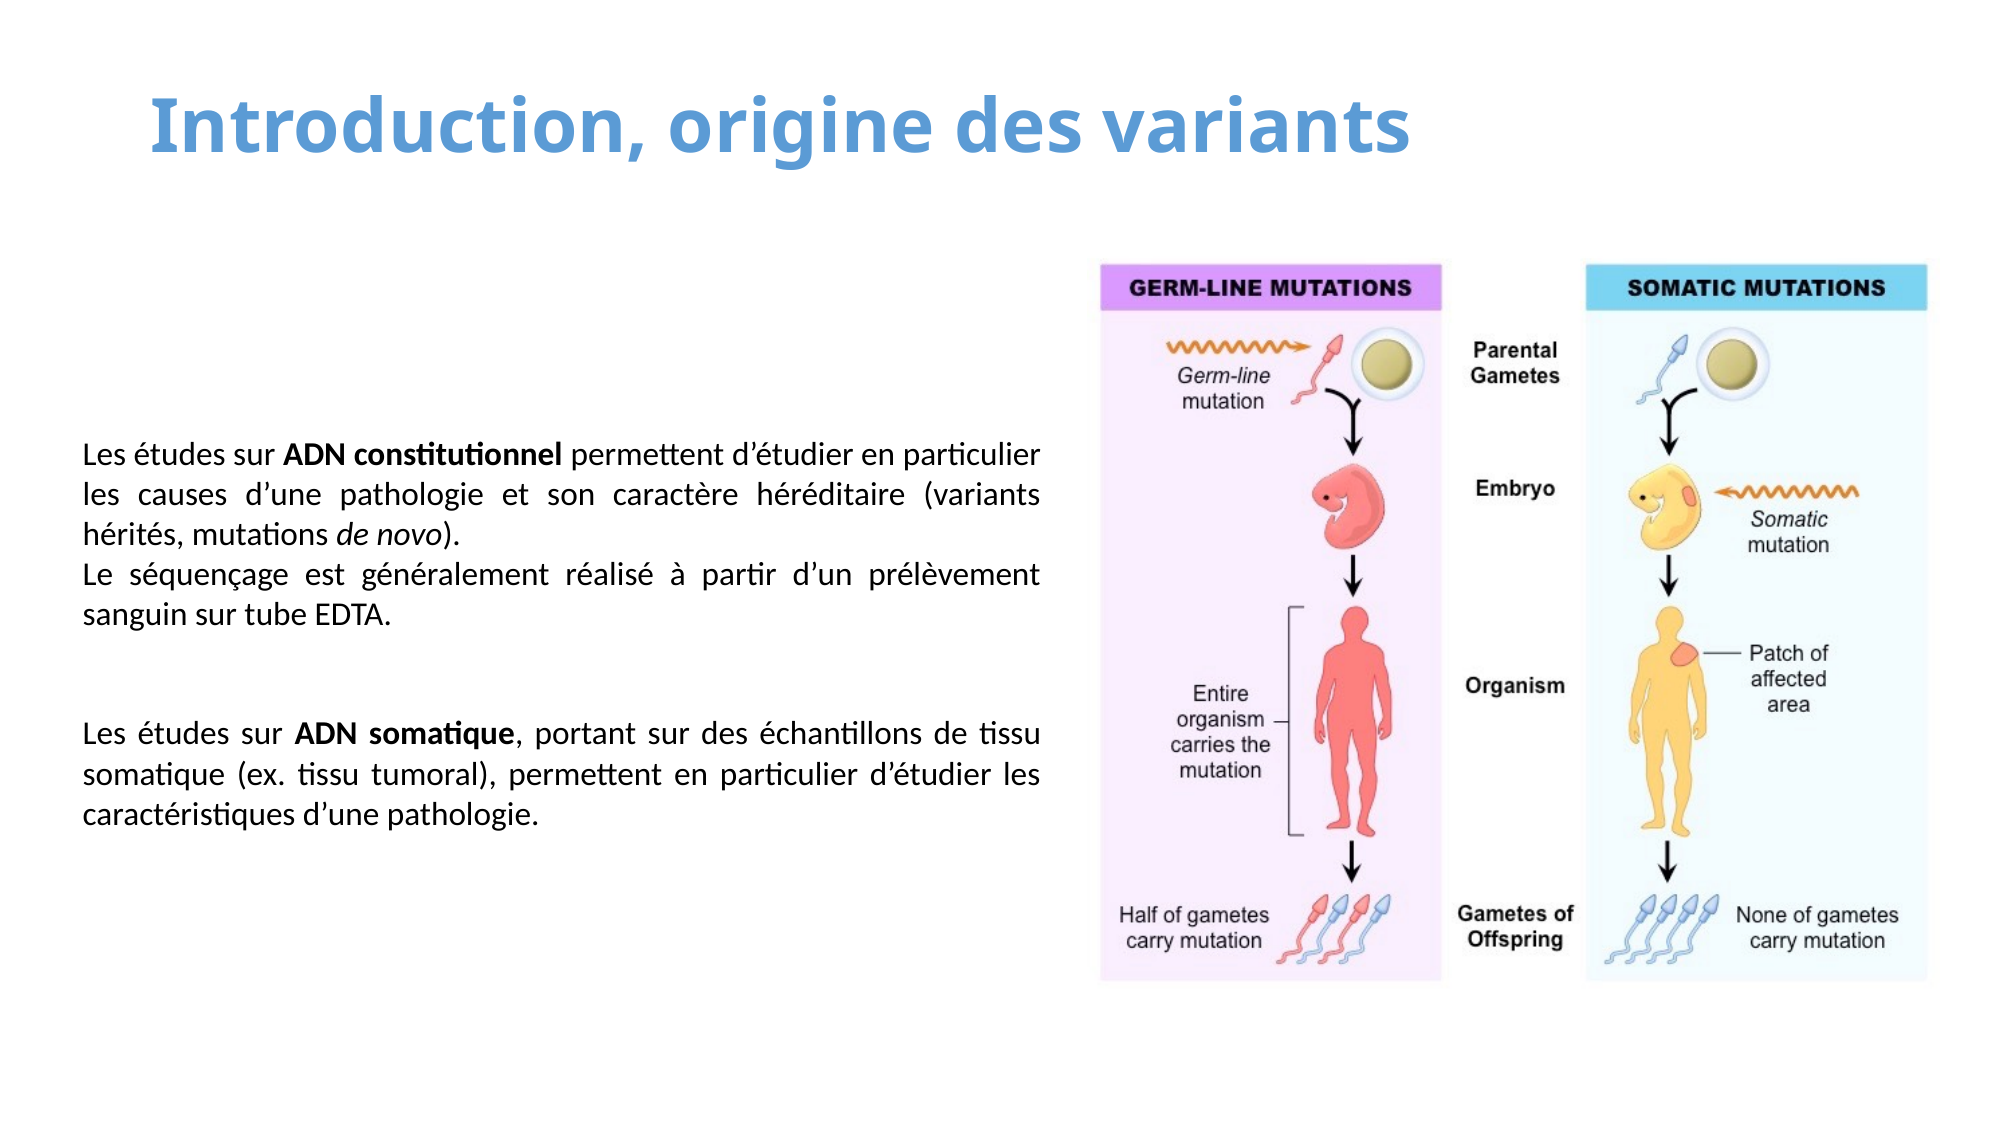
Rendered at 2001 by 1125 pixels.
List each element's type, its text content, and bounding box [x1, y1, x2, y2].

picture [1087, 237, 1940, 991]
text_box Introduction, origine des variants [135, 19, 1861, 237]
text_box Les études sur ADN constitutionnel permettent d’étudier en particulier les causes d’une pathologie et son caractère héréditaire (variants hérités, mutations de novo). Le séquençage est généralement réalisé à partir d’un prélèvement sanguin sur tube EDTA. Les études sur ADN somatique, portant sur des échantillons de tissu somatique (ex. tissu tumoral), permettent en particulier d’étudier les caractéristiques d’une pathologie. [67, 424, 1057, 879]
